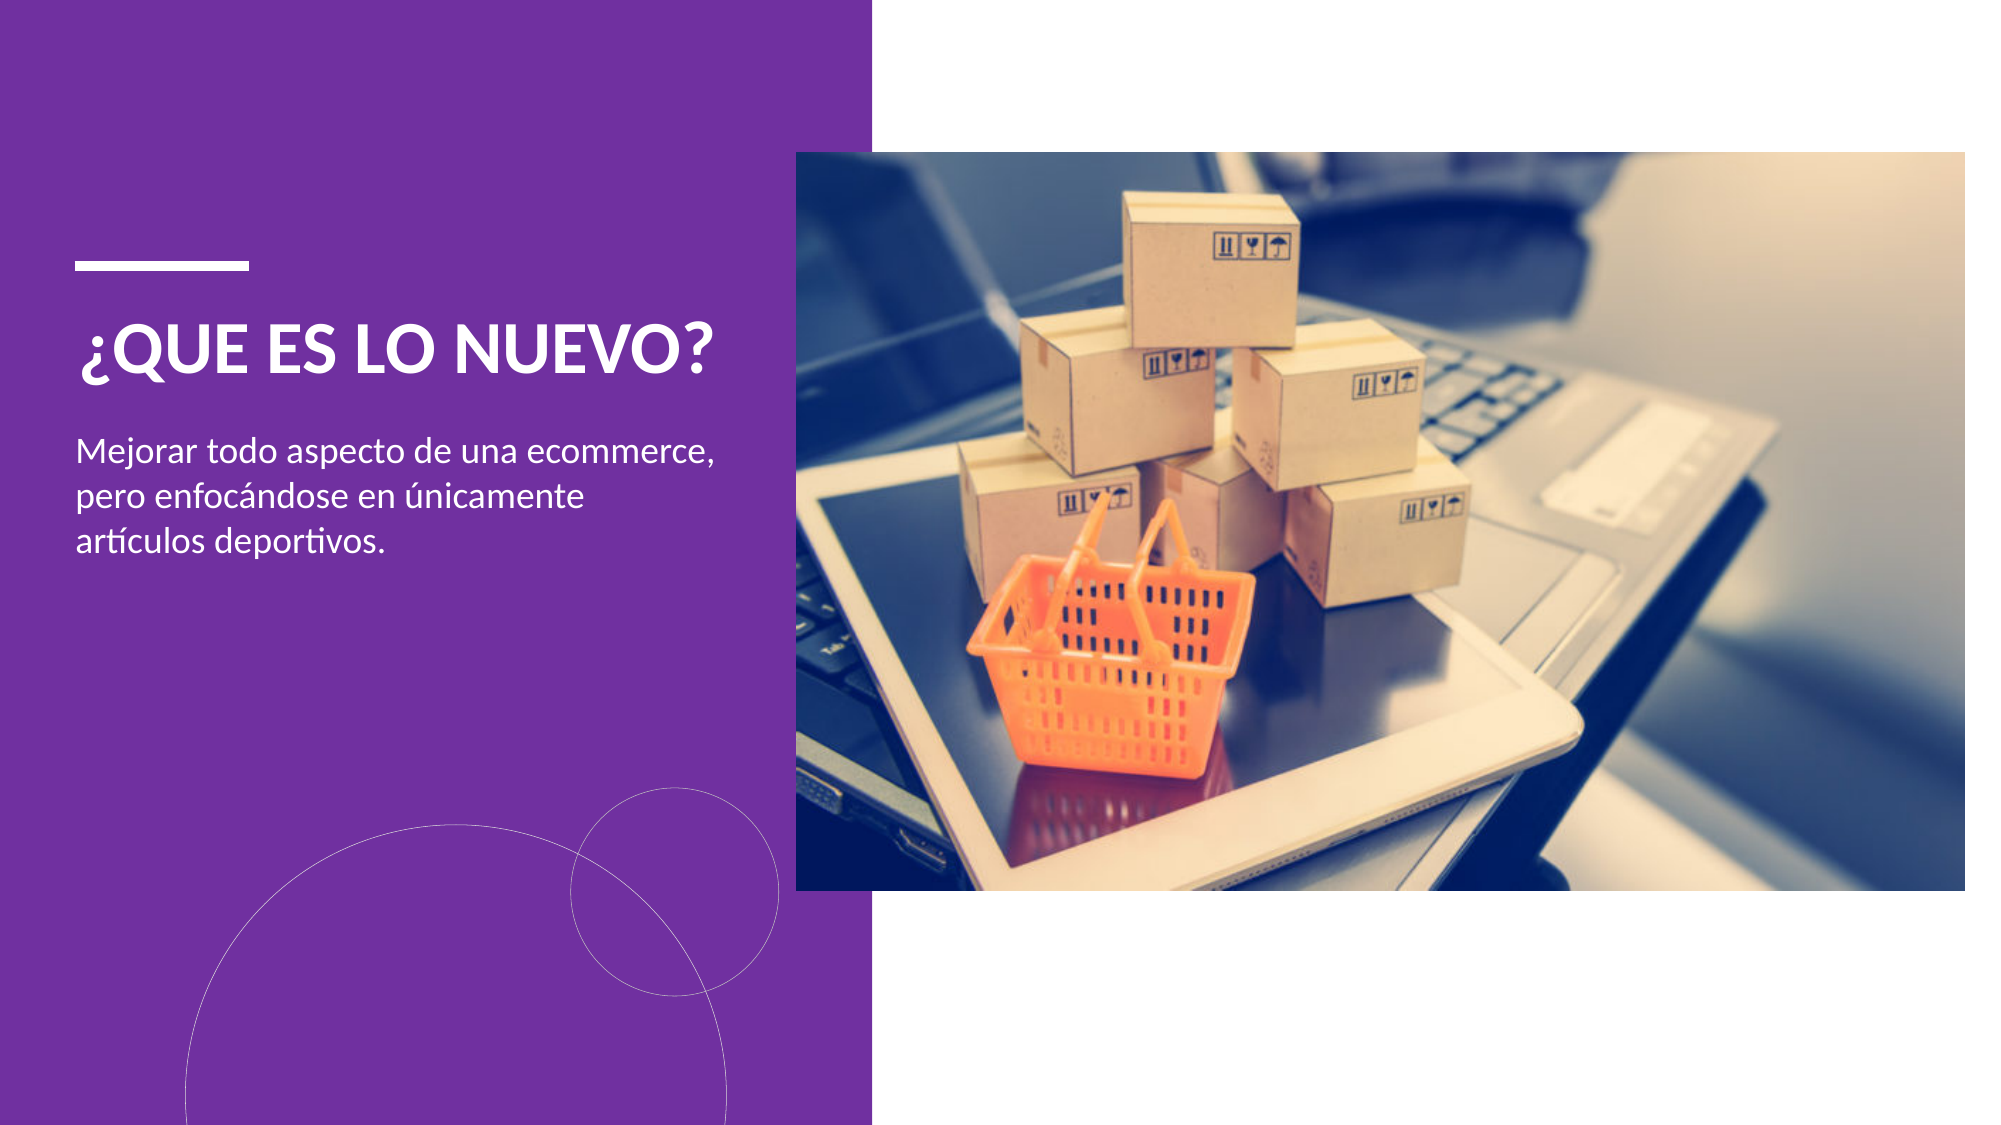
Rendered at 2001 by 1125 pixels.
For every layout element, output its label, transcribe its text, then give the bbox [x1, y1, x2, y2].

list Mejorar todo aspecto de una ecommerce, pero enfocándose en únicamente artículos deportivos. [60, 418, 733, 992]
picture [796, 152, 1965, 891]
title ¿Que es lo nuevo? [63, 178, 796, 416]
